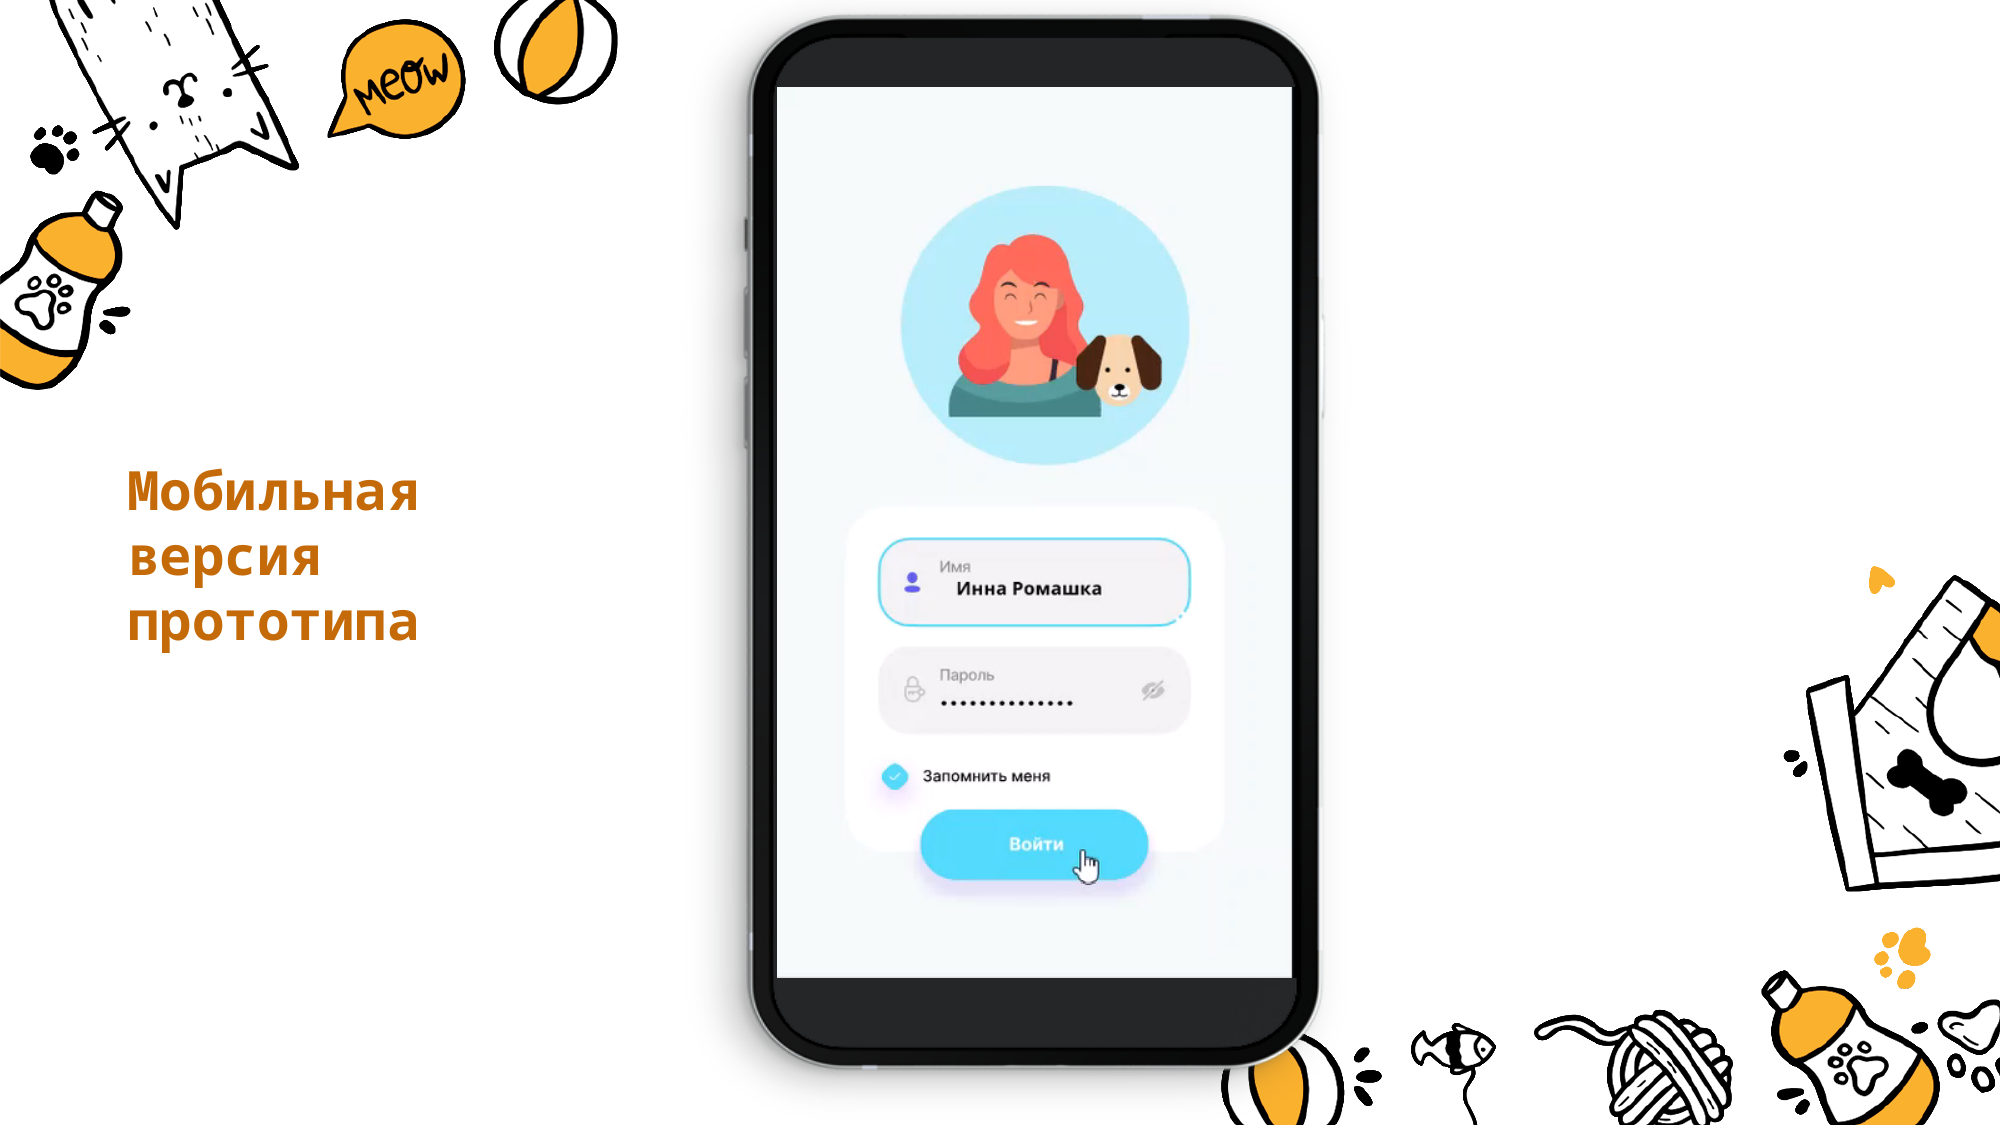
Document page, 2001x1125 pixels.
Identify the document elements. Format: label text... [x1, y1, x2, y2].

picture [681, 0, 2000, 1125]
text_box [777, 86, 1298, 979]
picture [0, 0, 619, 393]
text_box Мобильная версия прототипа [112, 474, 648, 634]
